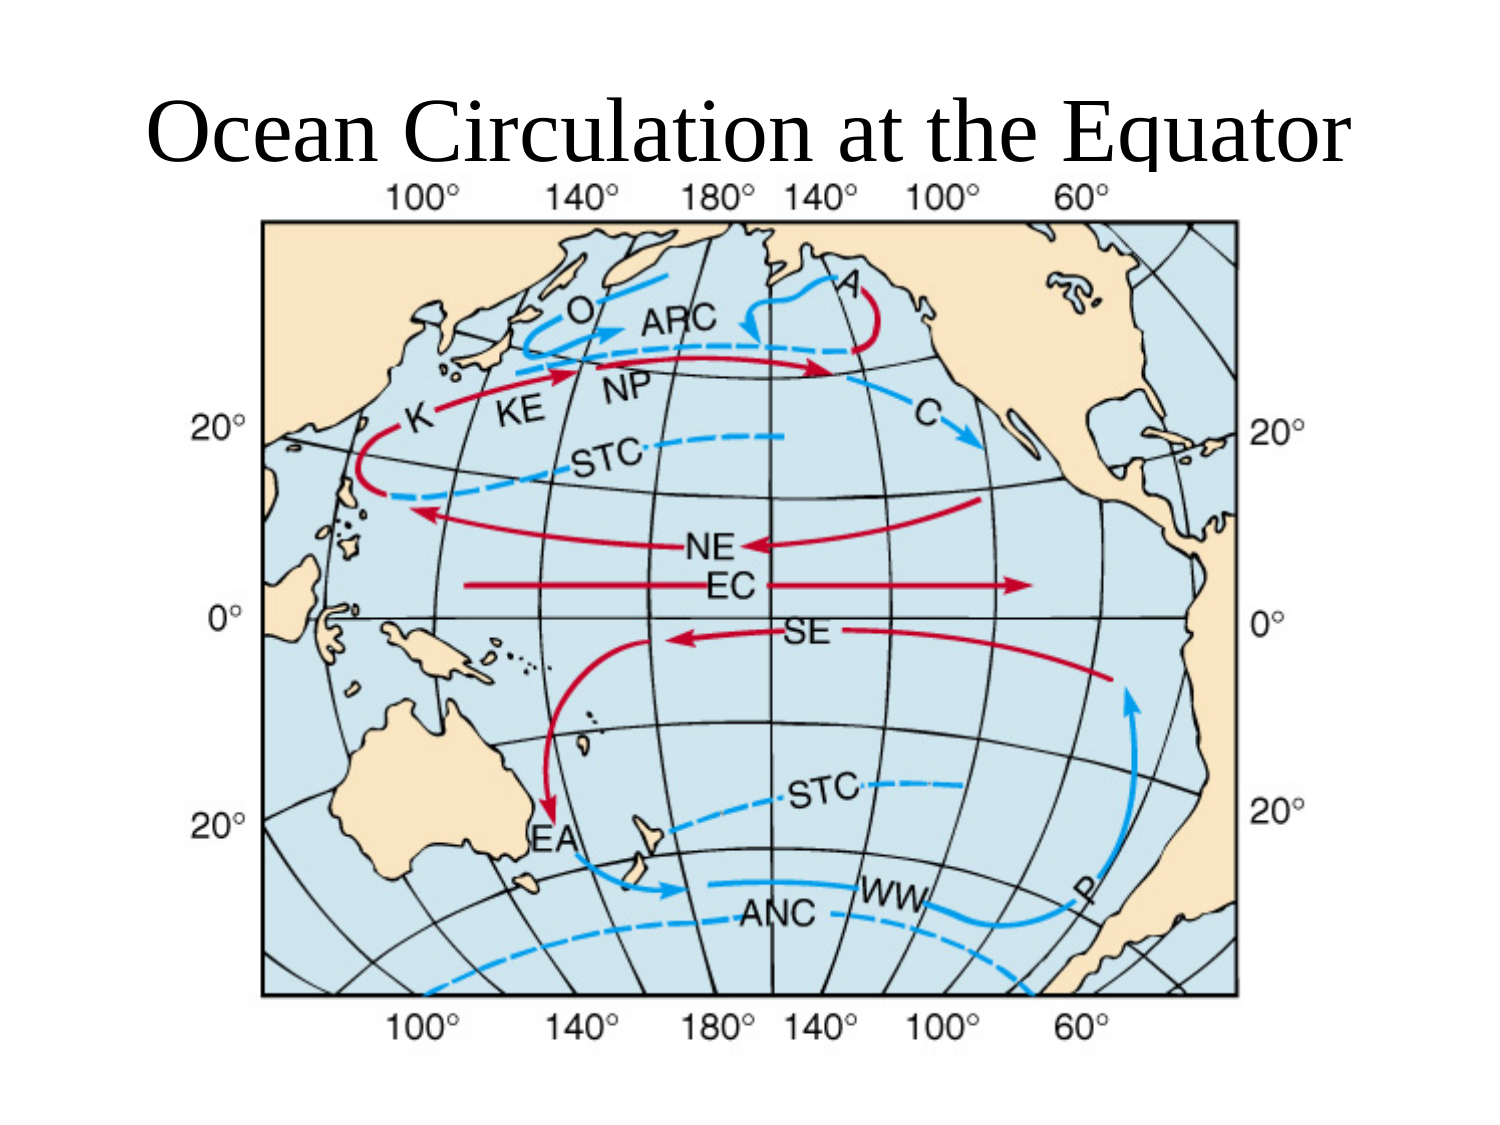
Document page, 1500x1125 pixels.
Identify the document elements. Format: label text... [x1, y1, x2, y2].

picture [182, 172, 1306, 1062]
title Ocean Circulation at the Equator [112, 30, 1388, 219]
